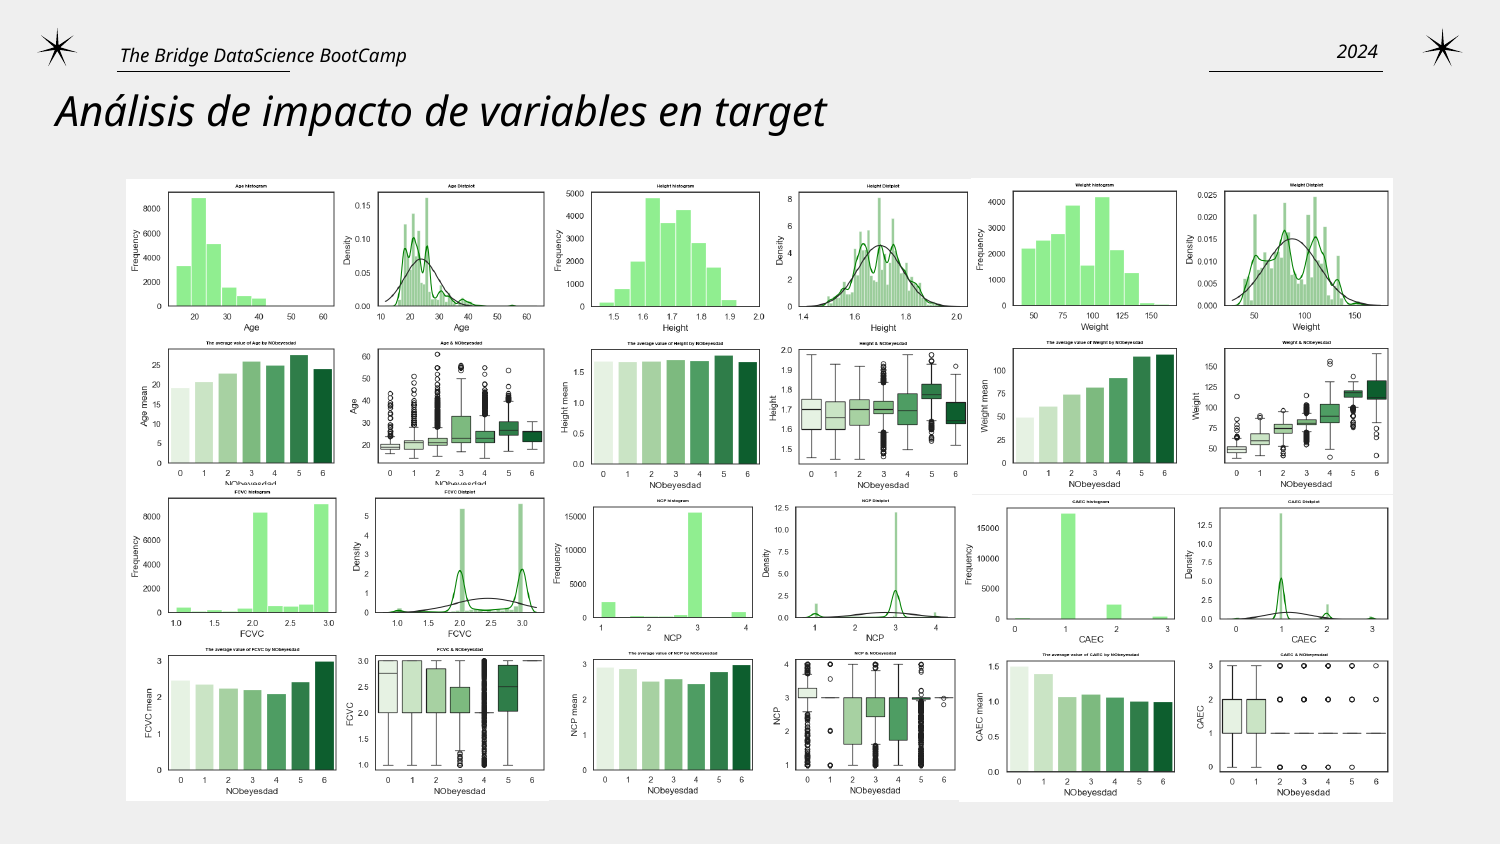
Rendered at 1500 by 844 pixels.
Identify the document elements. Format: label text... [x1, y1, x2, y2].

picture [126, 178, 1394, 802]
text_box Análisis de impacto de variables en target [32, 90, 1383, 129]
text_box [104, 31, 1394, 74]
